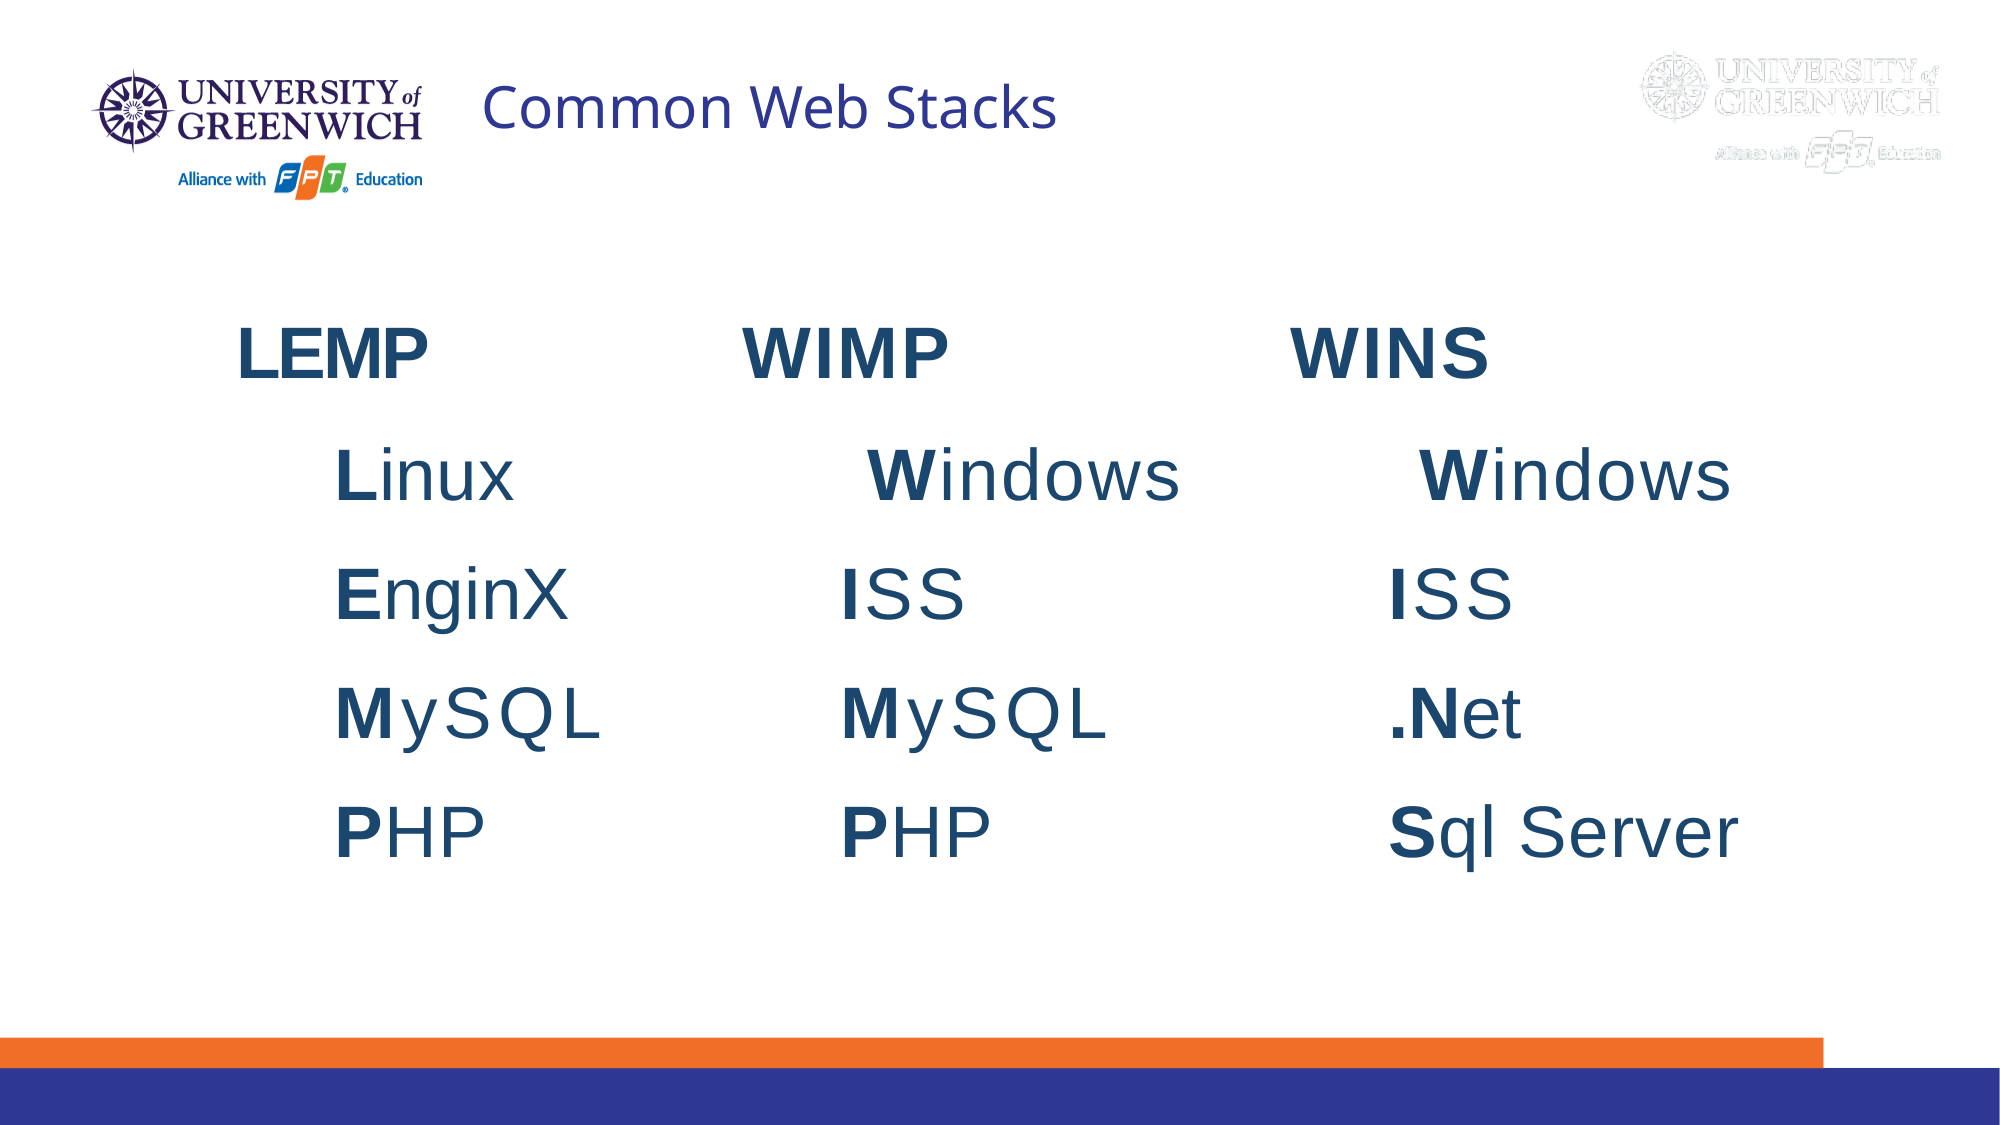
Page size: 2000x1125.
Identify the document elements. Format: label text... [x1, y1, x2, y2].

table_header WIMP [678, 275, 1249, 394]
table_cell MySQL [231, 635, 678, 754]
table_cell .Net [1249, 635, 1768, 754]
table_header LEMP [231, 275, 678, 394]
table_cell ISS [1249, 516, 1768, 635]
table_cell Windows [1249, 394, 1768, 516]
table_cell PHP [678, 754, 1249, 995]
table_cell EnginX [231, 516, 678, 635]
table_cell PHP [231, 754, 678, 995]
table_cell Sql Server [1249, 754, 1768, 995]
title Common Web Stacks [464, 22, 1900, 189]
table_cell Windows [678, 394, 1249, 516]
table_header WINS [1249, 275, 1768, 394]
table_cell ISS [678, 516, 1249, 635]
table_cell MySQL [678, 635, 1249, 754]
picture [0, 0, 2000, 1125]
table_cell Linux [231, 394, 678, 516]
